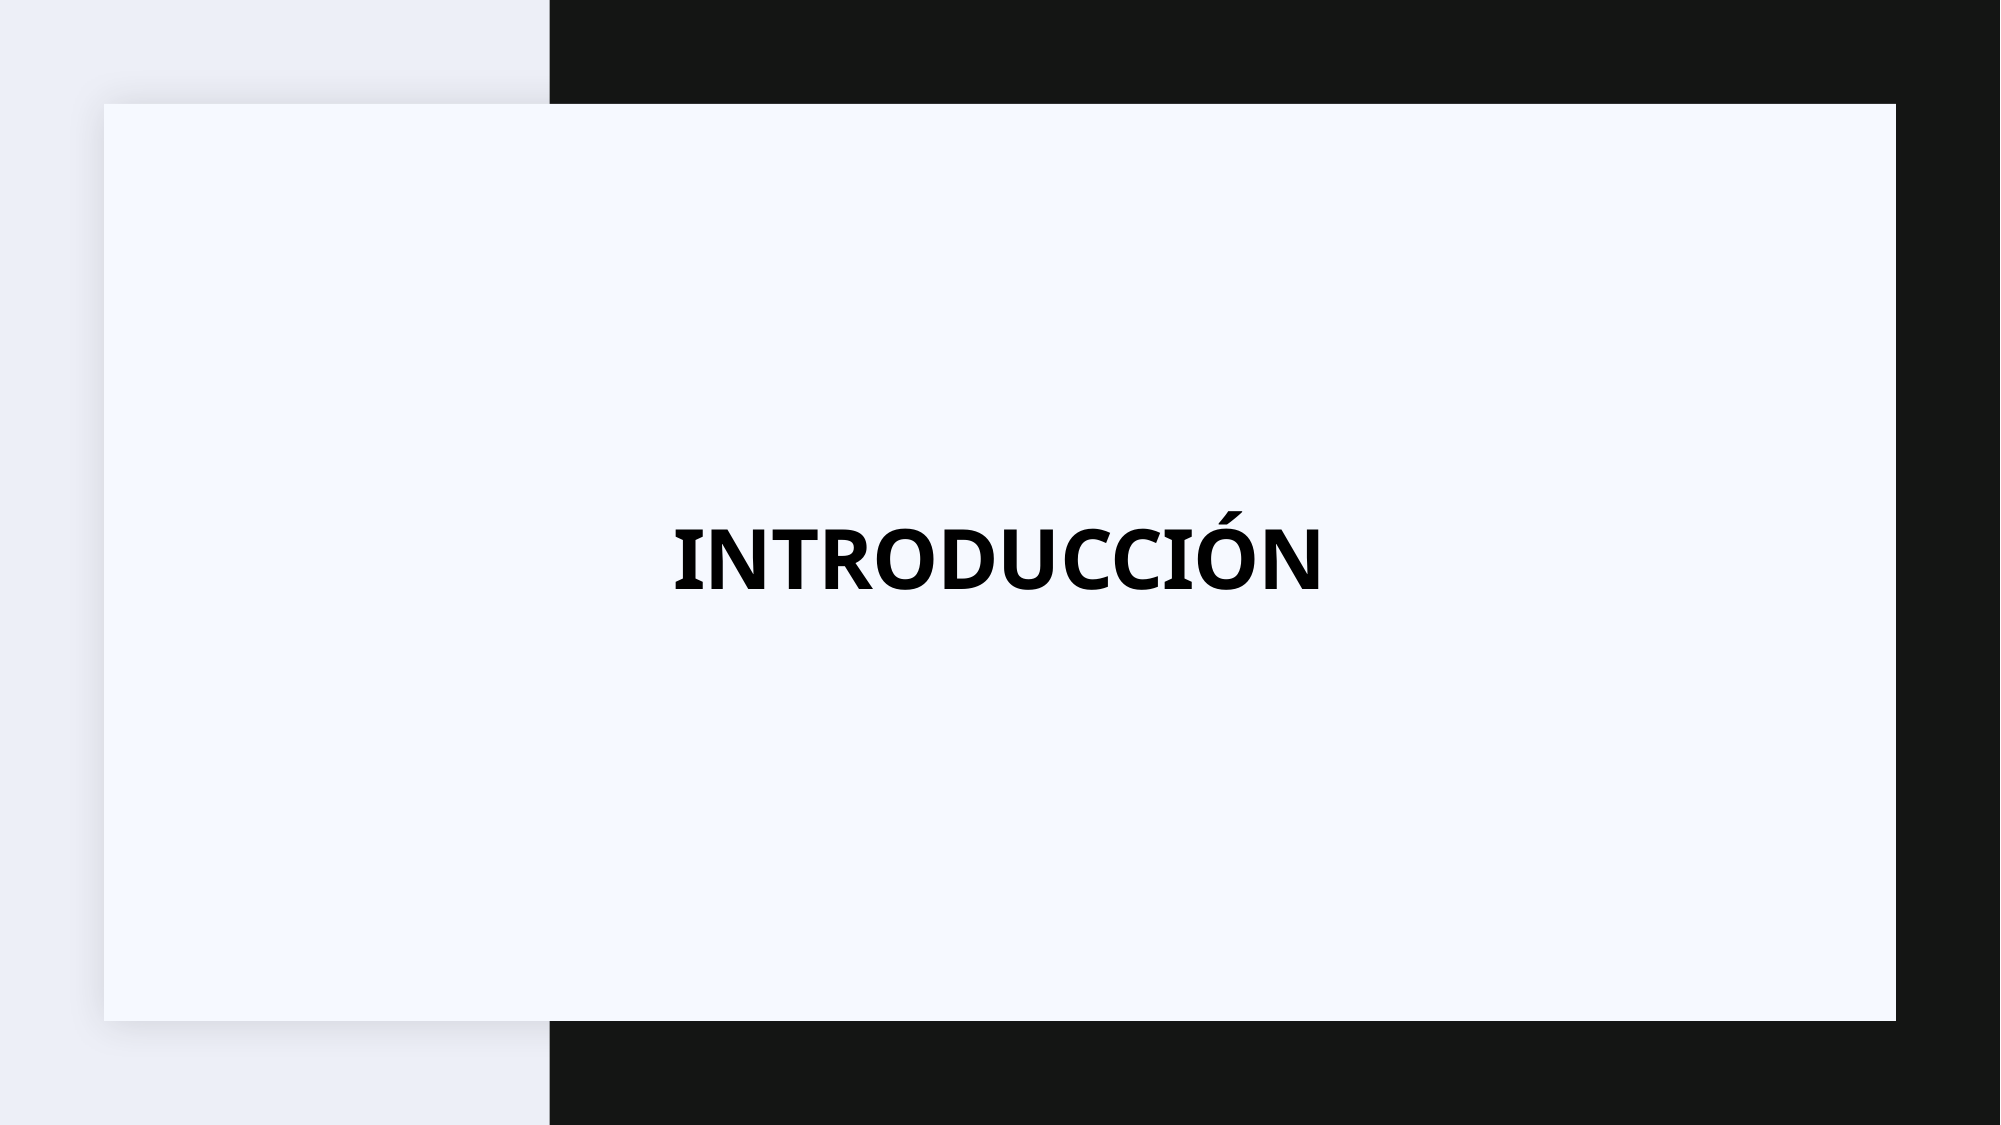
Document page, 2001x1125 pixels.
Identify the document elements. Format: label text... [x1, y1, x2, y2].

title INTRODUCCIÓN [464, 421, 1536, 704]
